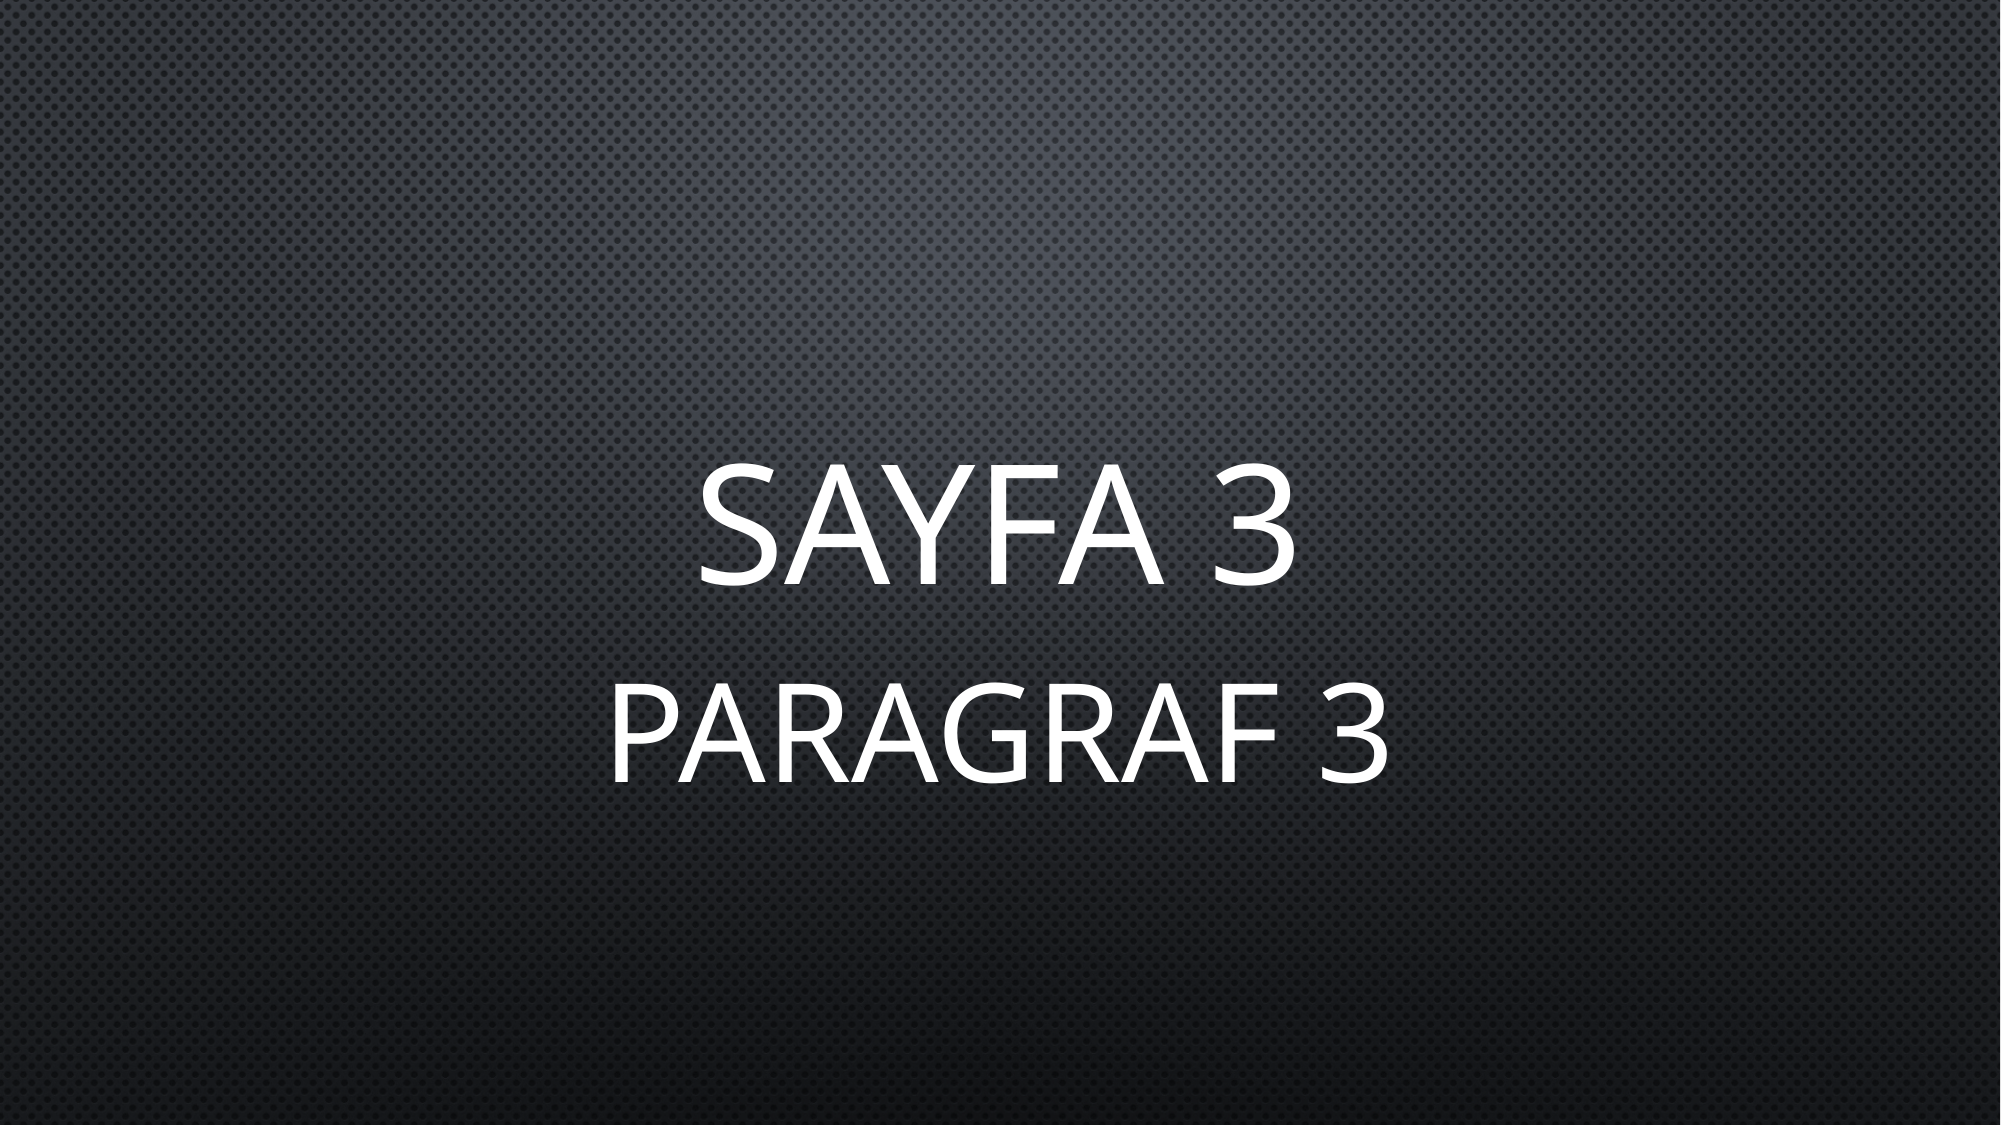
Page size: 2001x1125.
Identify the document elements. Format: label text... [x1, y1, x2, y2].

subtitle Paragraf 3 [287, 637, 1711, 950]
title Sayfa 3 [287, 99, 1711, 625]
